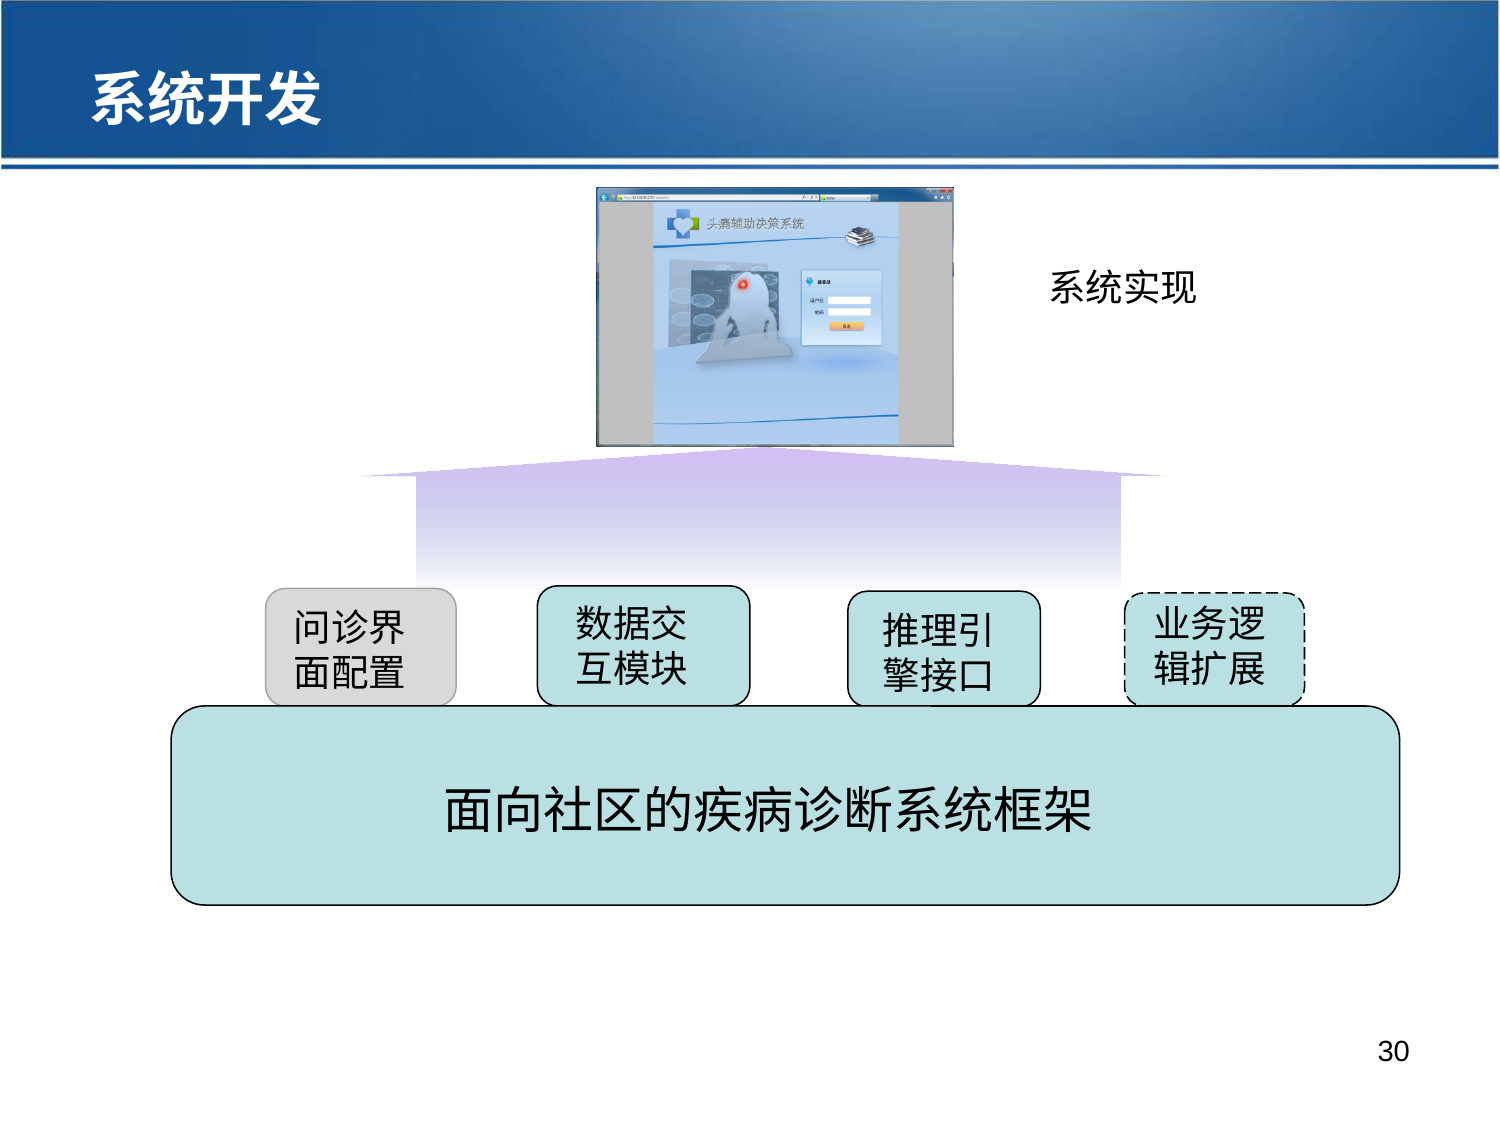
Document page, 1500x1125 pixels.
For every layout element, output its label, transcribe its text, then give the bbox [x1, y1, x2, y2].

text_box [1124, 593, 1305, 706]
text_box [360, 455, 1176, 592]
text_box 数据交互模块 [560, 592, 727, 698]
picture [0, 0, 1500, 1125]
text_box [847, 592, 1038, 705]
text_box 面向社区的疾病诊断系统框架 [428, 771, 1109, 847]
text_box 业务逻辑扩展 [1138, 592, 1293, 698]
text_box 系统开发 [74, 54, 1425, 151]
text_box [537, 592, 750, 705]
text_box [171, 705, 1400, 906]
text_box 推理引 擎接口 [868, 600, 1067, 705]
text_box [265, 588, 452, 705]
text_box 问诊界面配置 [278, 596, 457, 702]
slide_number 30 [1074, 1024, 1426, 1103]
text_box 系统实现 [1033, 256, 1223, 317]
